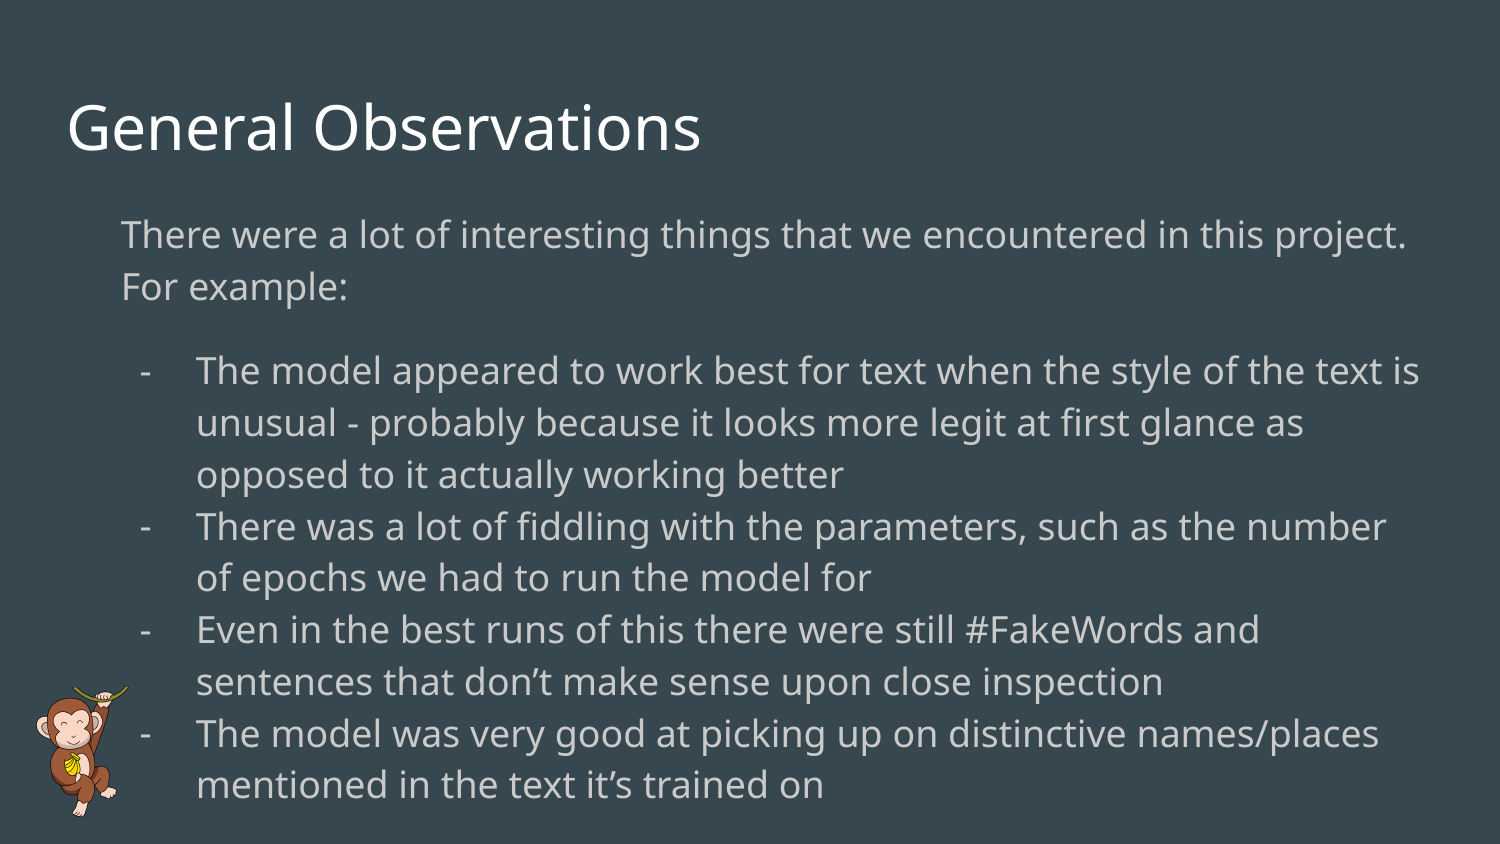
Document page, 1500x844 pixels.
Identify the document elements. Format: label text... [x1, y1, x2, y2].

picture [36, 685, 130, 817]
title General Observations [51, 72, 1449, 167]
list There were a lot of interesting things that we encountered in this project. For example: The model appeared to work best for text when the style of the text is unusual - probably because it looks more legit at first glance as opposed to it actually working better There was a lot of fiddling with the parameters, such as the number of epochs we had to run the model for Even in the best runs of this there were still #FakeWords and sentences that don’t make sense upon close inspection The model was very good at picking up on distinctive names/places mentioned in the text it’s trained on [105, 189, 1449, 750]
